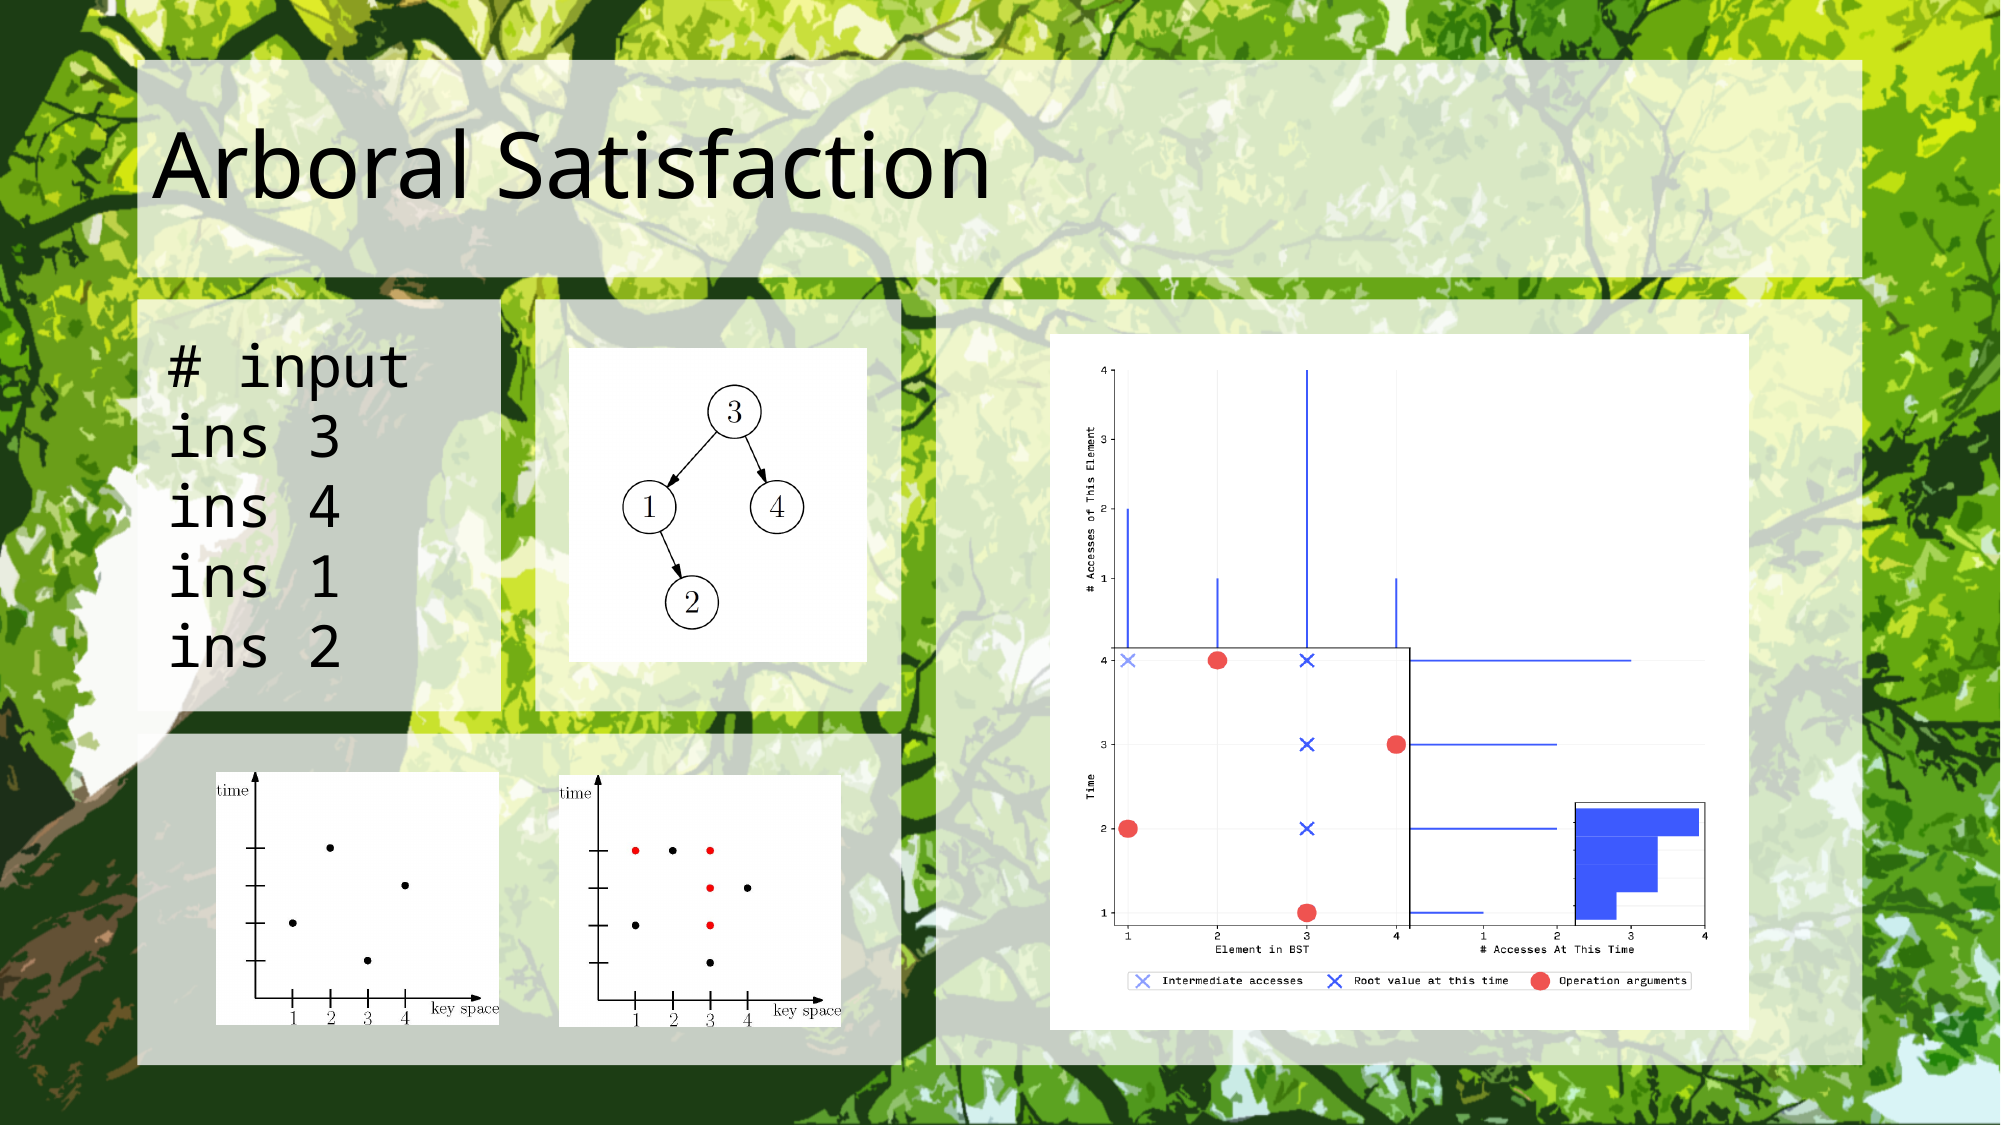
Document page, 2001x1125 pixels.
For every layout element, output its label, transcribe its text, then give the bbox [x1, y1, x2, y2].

text_box [535, 299, 902, 712]
picture [0, 0, 2001, 1125]
list # input ins 3 ins 4 ins 1 ins 2 [137, 299, 501, 712]
title Arboral Satisfaction [137, 59, 1863, 278]
text_box [935, 299, 1863, 1066]
text_box [137, 733, 902, 1066]
